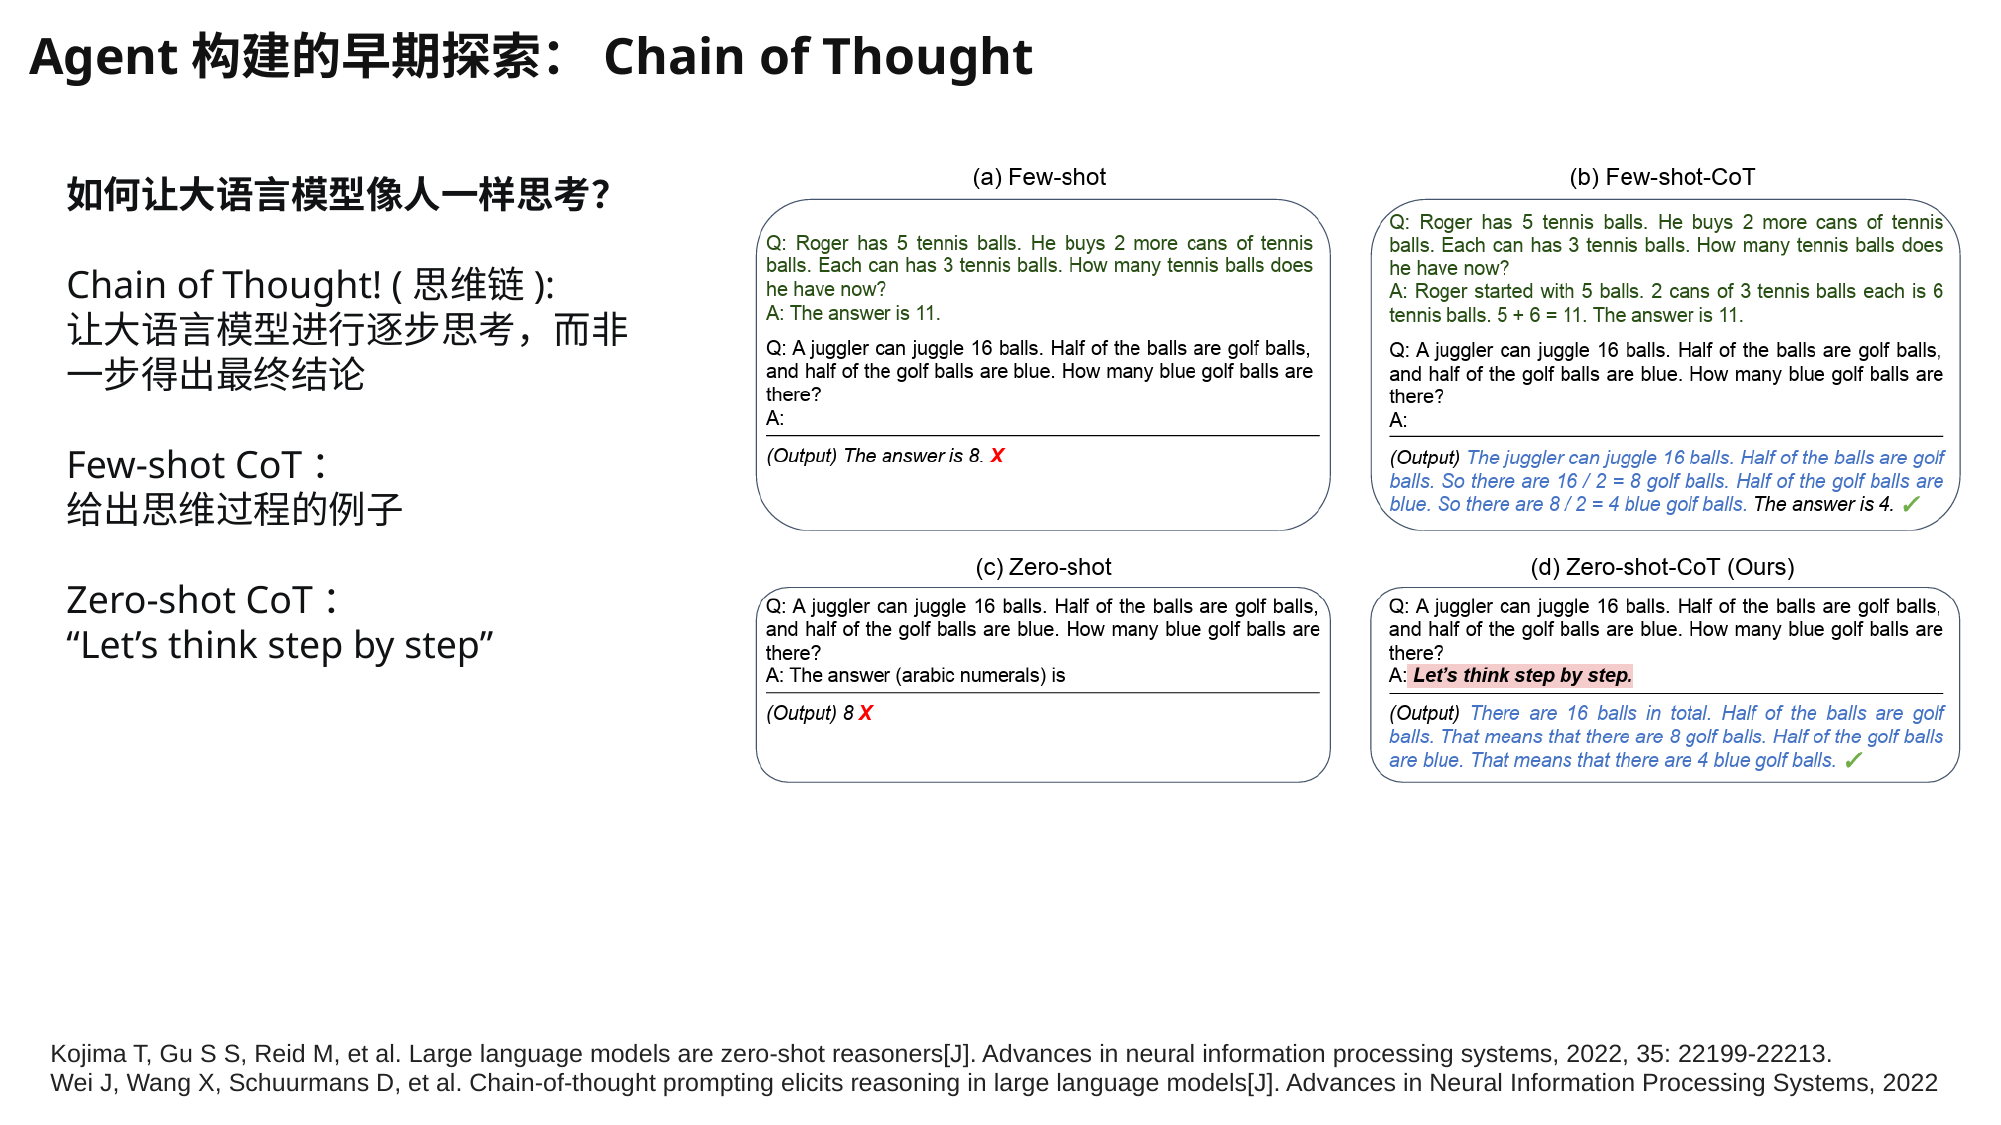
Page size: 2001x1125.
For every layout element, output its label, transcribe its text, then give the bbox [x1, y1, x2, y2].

text_box 如何让大语言模型像人一样思考？ Chain of Thought! (思维链): 让大语言模型进行逐步思考，而非一步得出最终结论 Few-shot CoT： 给出思维过程的例子 Zero-shot CoT： “Let’s think step by step” [51, 163, 678, 718]
text_box Agent构建的早期探索：Chain of Thought [14, 16, 1961, 92]
text_box Kojima T, Gu S S, Reid M, et al. Large language models are zero-shot reasoners[J]. Advances in neural information processing systems, 2022, 35: 22199-22213. Wei J, Wang X, Schuurmans D, et al. Chain-of-thought prompting elicits reasoning in large language models[J]. Advances in Neural Information Processing Systems, 2022 [35, 1029, 1982, 1125]
picture [699, 118, 2000, 805]
